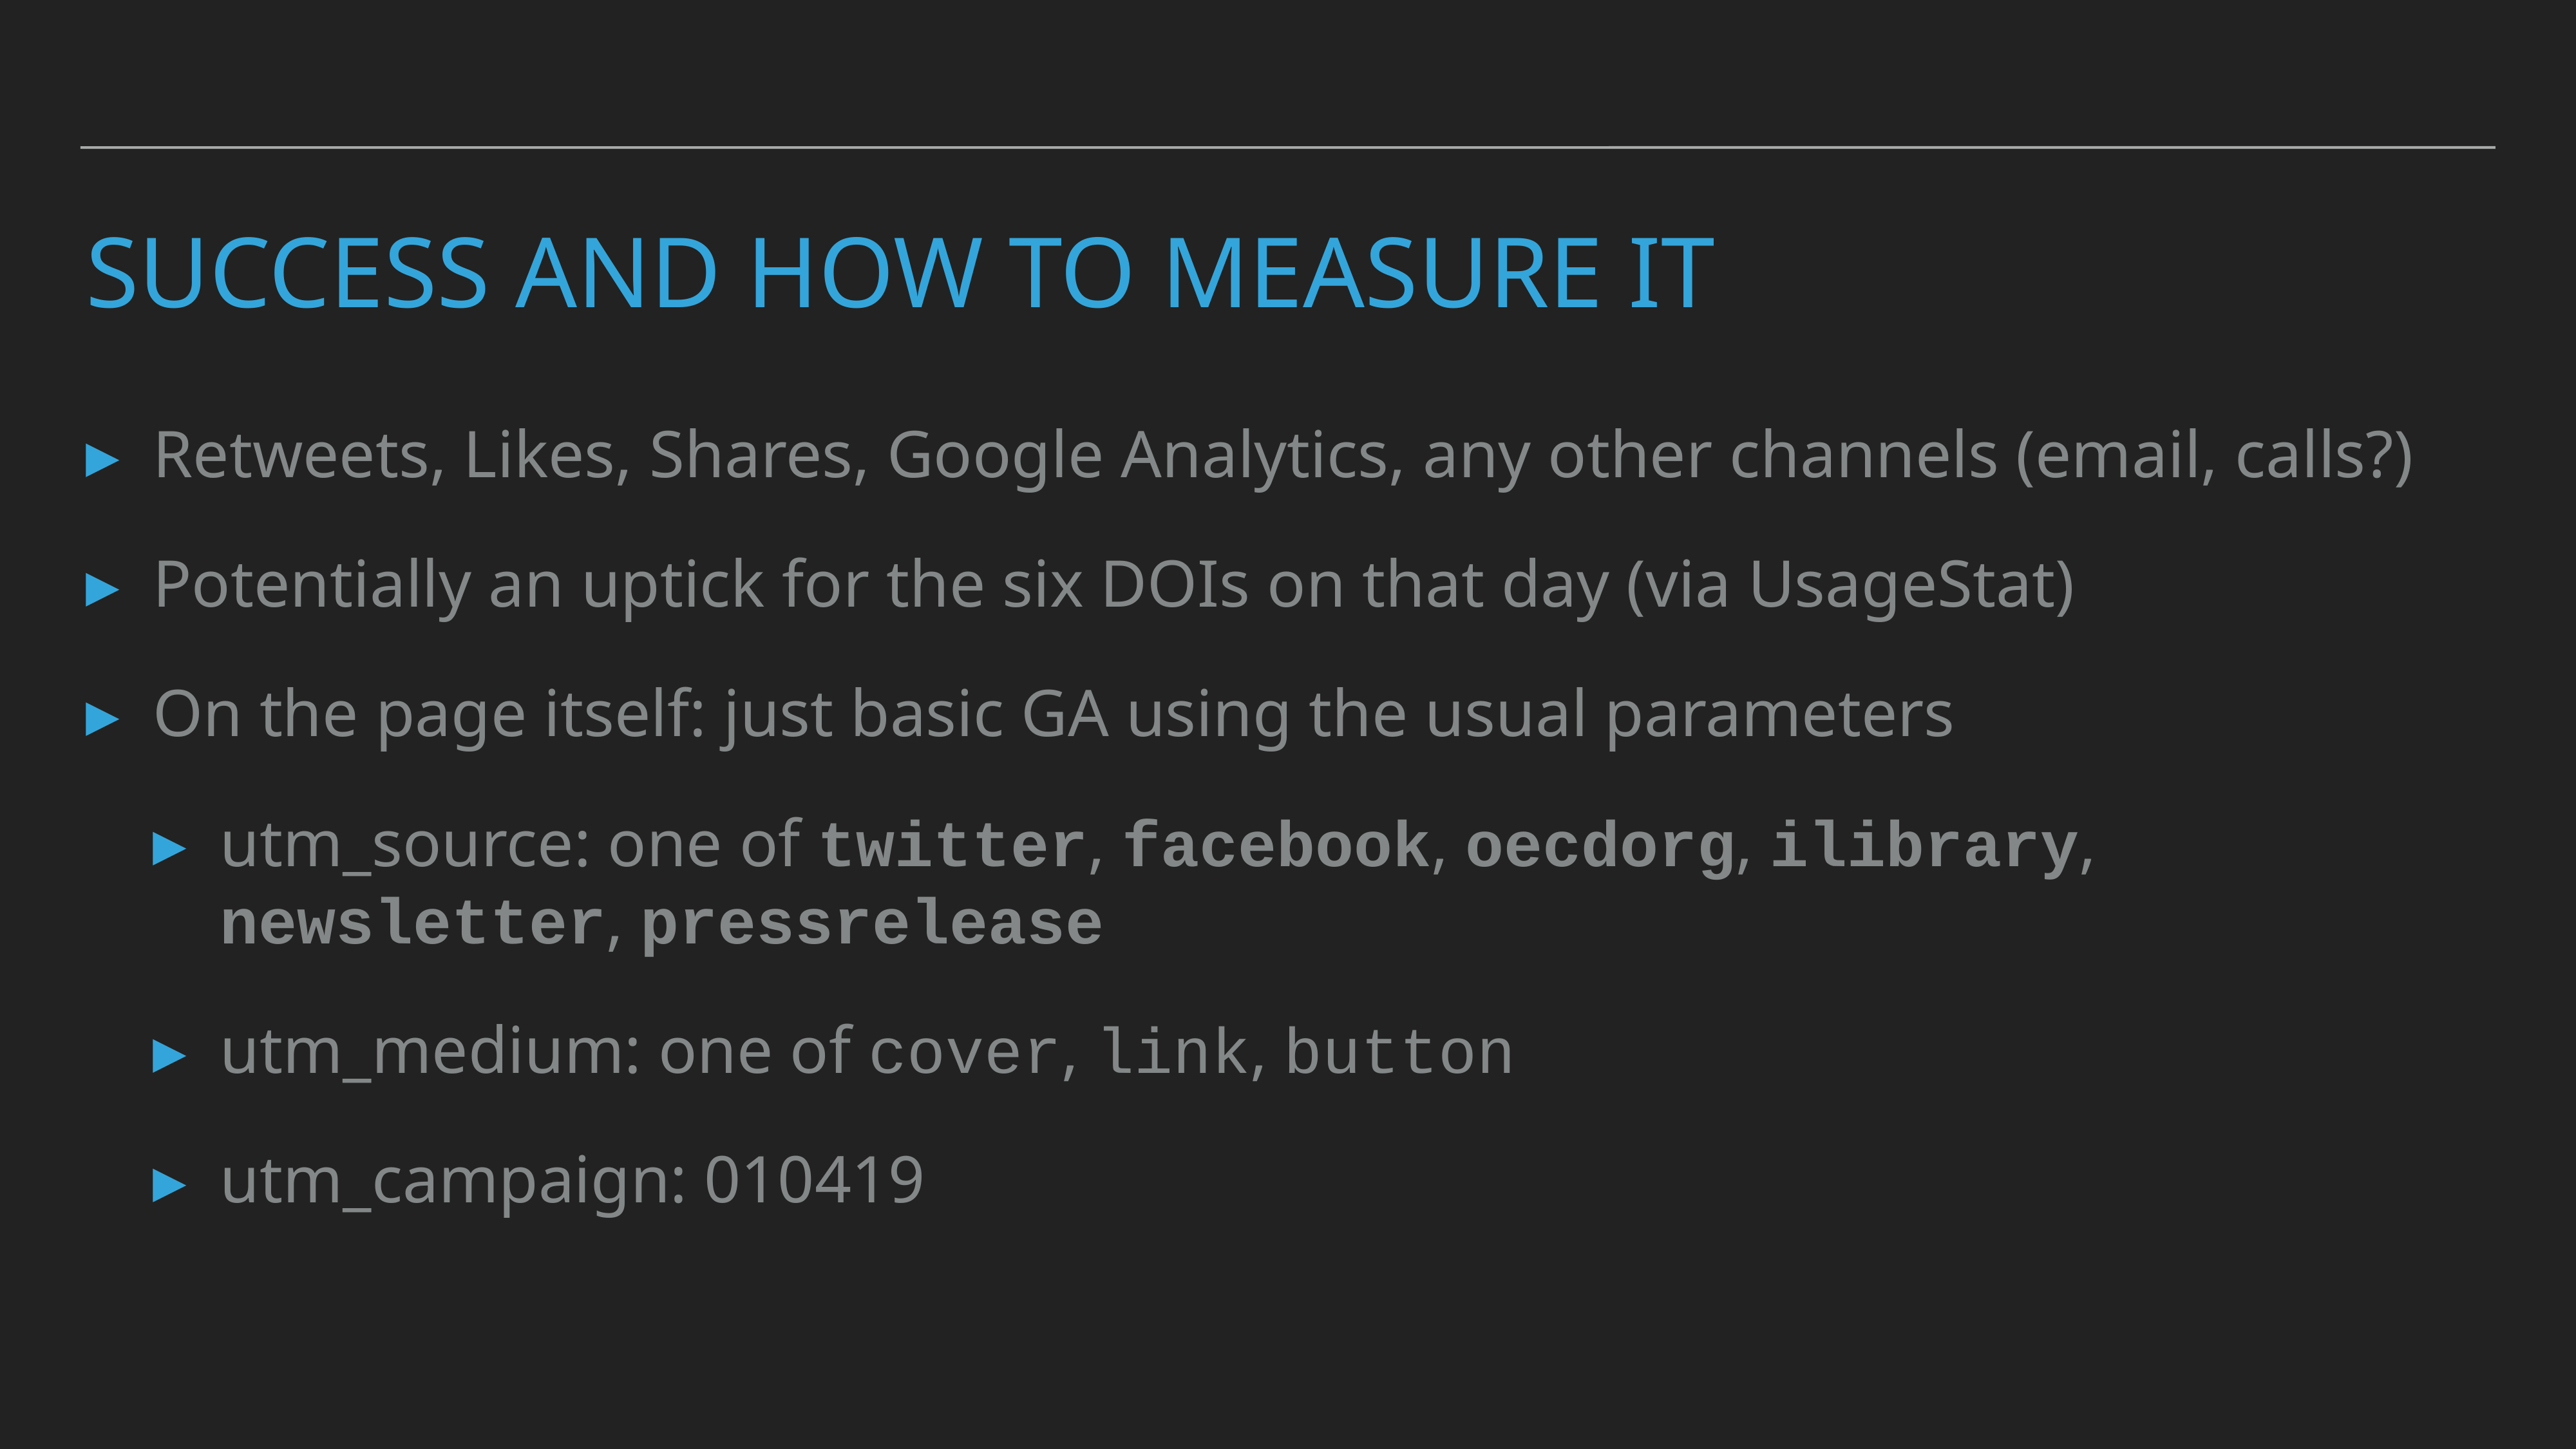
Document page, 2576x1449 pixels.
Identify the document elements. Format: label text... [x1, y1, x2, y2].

title Success and how to measure it [80, 227, 2496, 336]
list Retweets, Likes, Shares, Google Analytics, any other channels (email, calls?) Potentially an uptick for the six DOIs on that day (via UsageStat) On the page itself: just basic GA using the usual parameters utm_source: one of twitter, facebook, oecdorg, ilibrary, newsletter, pressrelease utm_medium: one of cover, link, button utm_campaign: 010419 [80, 407, 2496, 1316]
